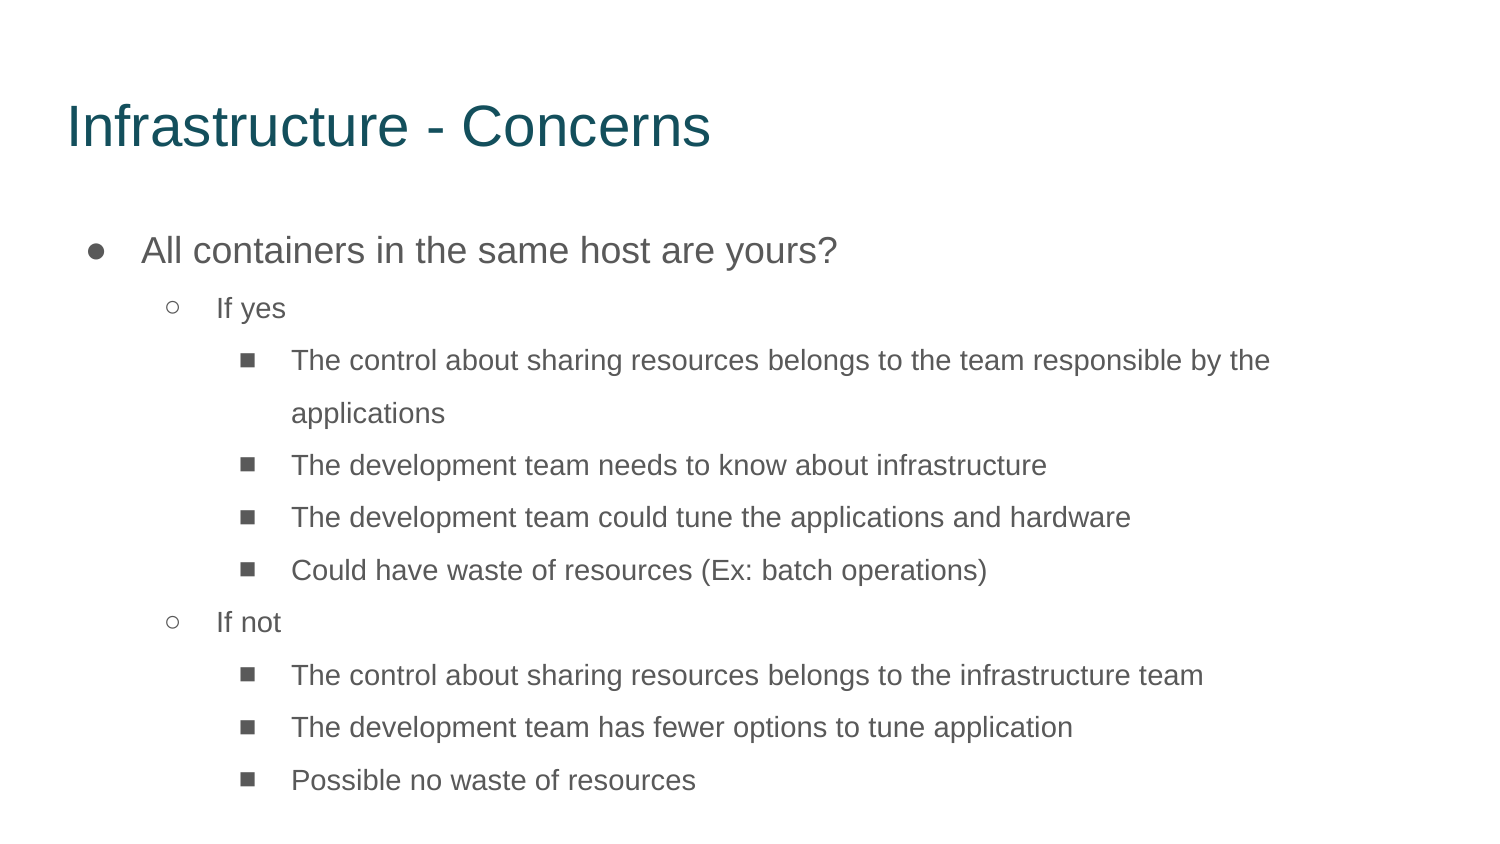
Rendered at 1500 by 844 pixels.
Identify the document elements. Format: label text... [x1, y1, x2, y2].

list All containers in the same host are yours? If yes The control about sharing resources belongs to the team responsible by the applications The development team needs to know about infrastructure The development team could tune the applications and hardware Could have waste of resources (Ex: batch operations) If not The control about sharing resources belongs to the infrastructure team The development team has fewer options to tune application Possible no waste of resources [51, 189, 1449, 750]
title Infrastructure - Concerns [51, 72, 1449, 167]
